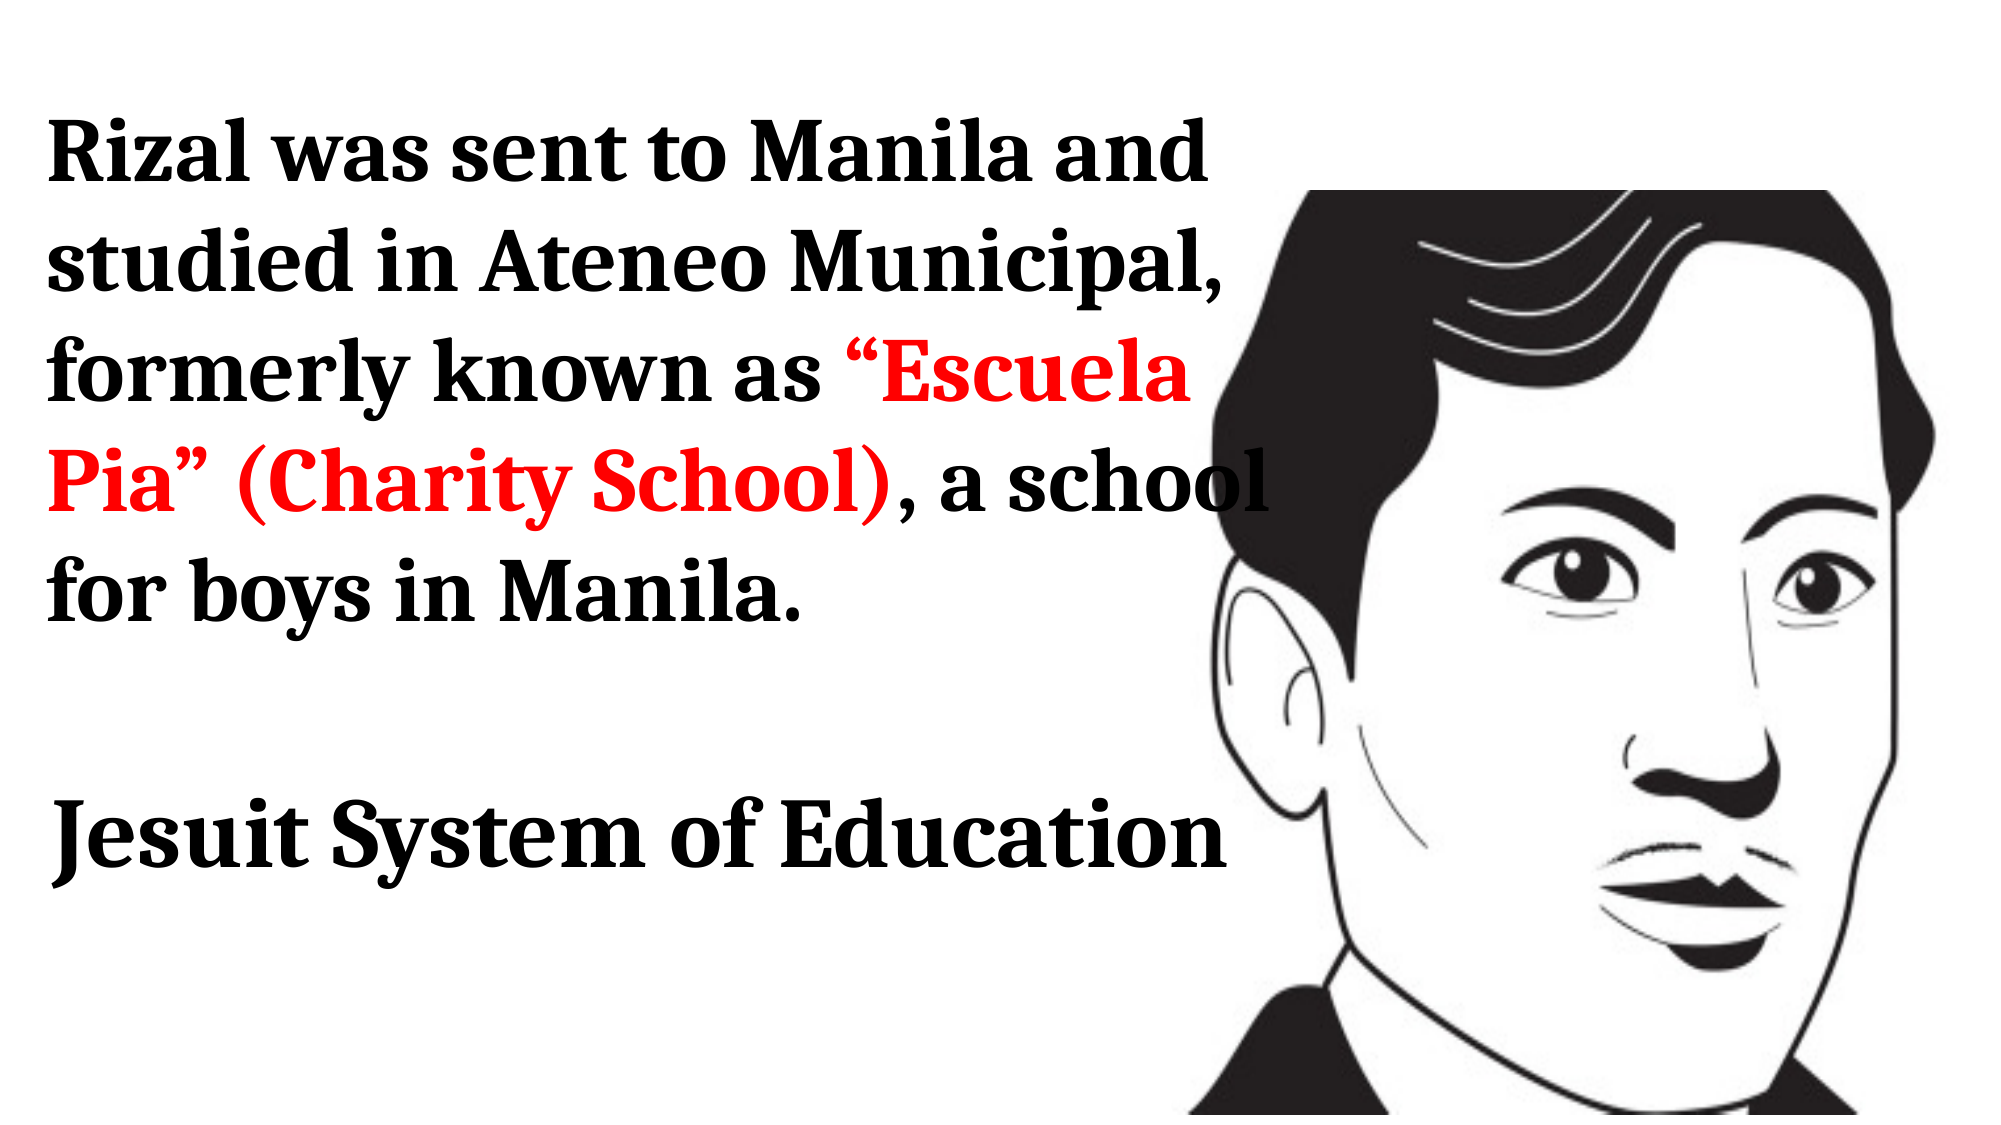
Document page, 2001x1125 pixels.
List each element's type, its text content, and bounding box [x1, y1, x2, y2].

text_box Jesuit System of Education [38, 760, 1171, 896]
text_box Rizal was sent to Manila and studied in Ateneo Municipal, formerly known as “Escuela Pia” (Charity School), a school for boys in Manila. [31, 82, 1325, 647]
picture [1171, 190, 1960, 1115]
